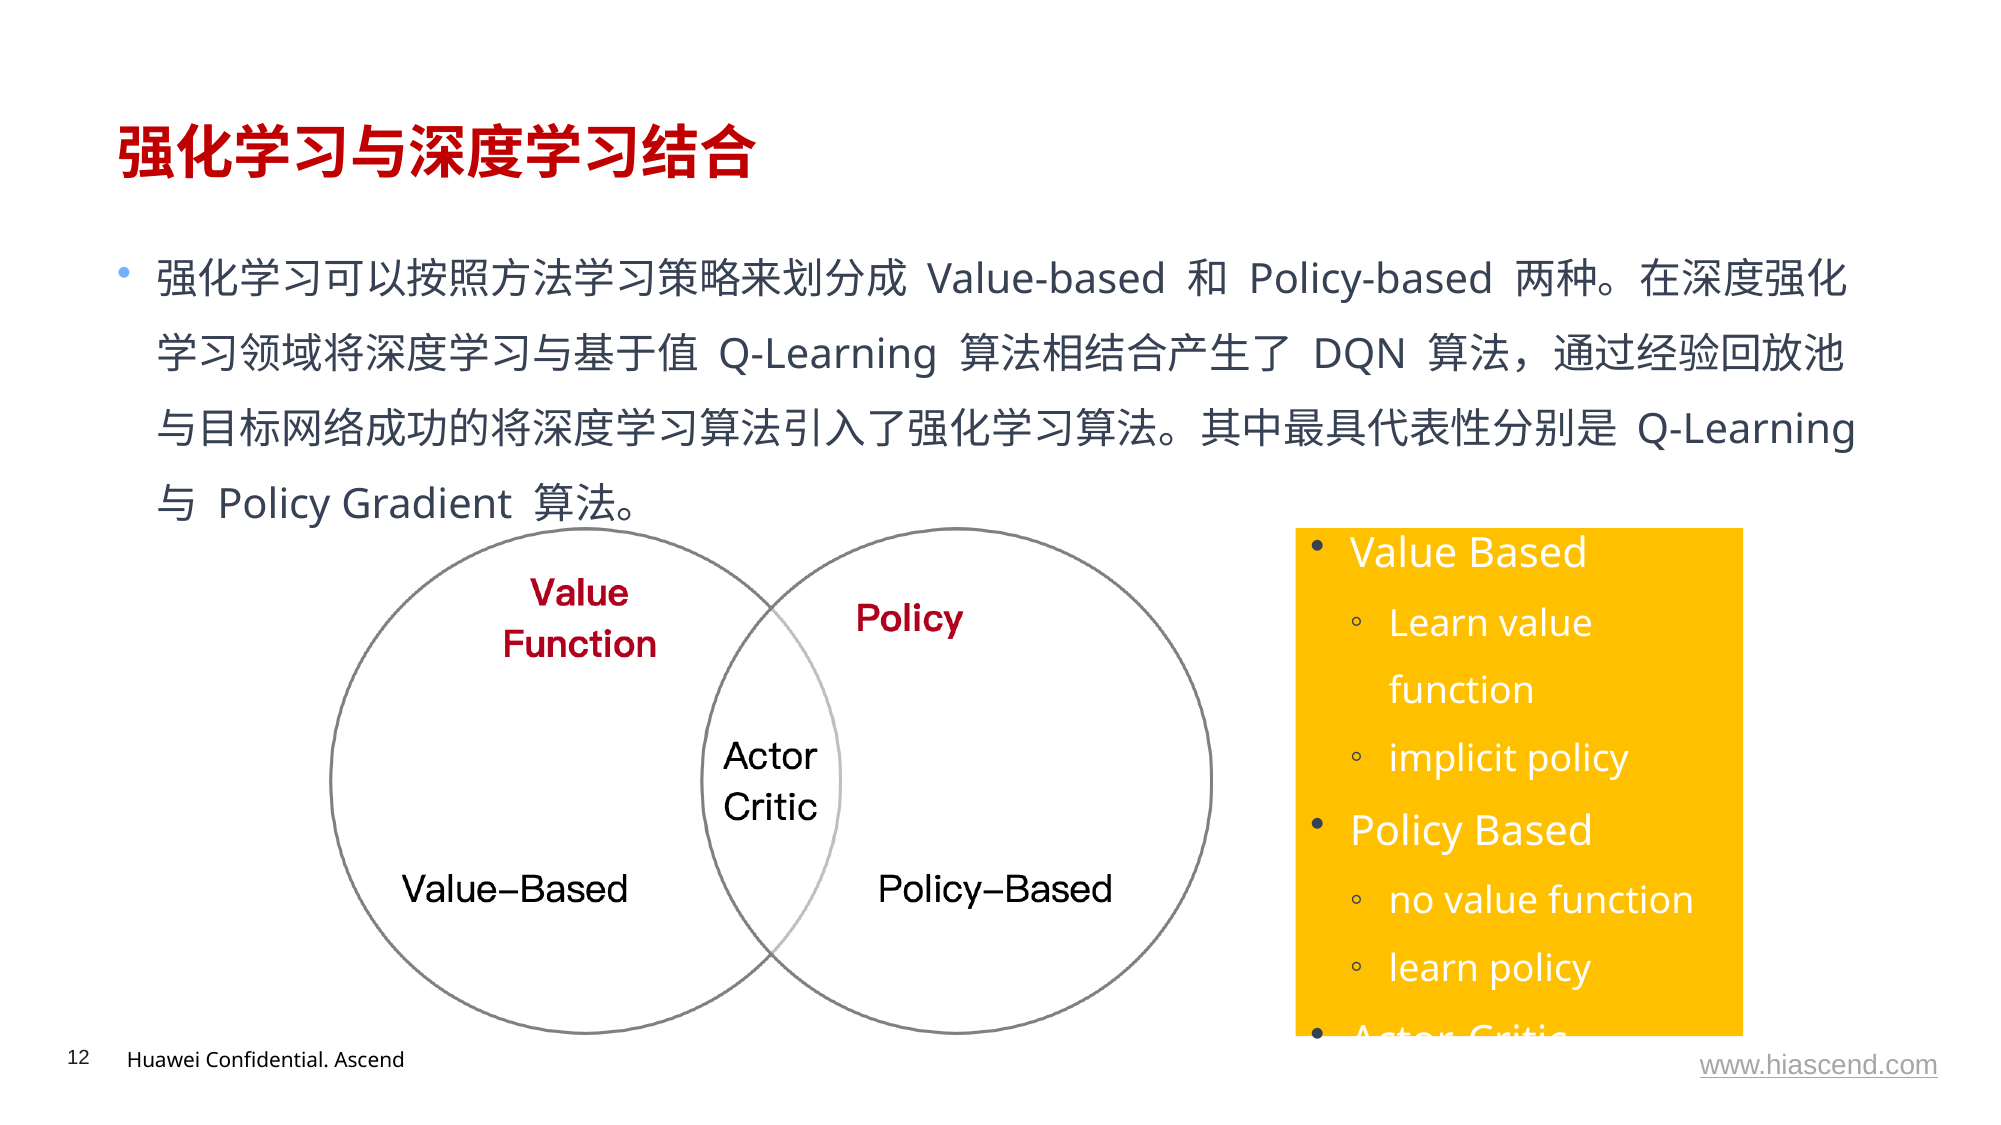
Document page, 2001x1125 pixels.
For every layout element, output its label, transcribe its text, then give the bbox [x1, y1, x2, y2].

list 强化学习可以按照方法学习策略来划分成 Value-based 和 Policy-based 两种。在深度强化学习领域将深度学习与基于值 Q-Learning 算法相结合产生了 DQN 算法，通过经验回放池与目标网络成功的将深度学习算法引入了强化学习算法。其中最具代表性分别是 Q-Learning 与 Policy Gradient 算法。 [102, 219, 1901, 522]
title 强化学习与深度学习结合 [102, 101, 1901, 199]
picture [326, 527, 1214, 1036]
text_box Value Based Learn value function implicit policy Policy Based no value function learn policy Actor-Critic [1295, 528, 1744, 1037]
